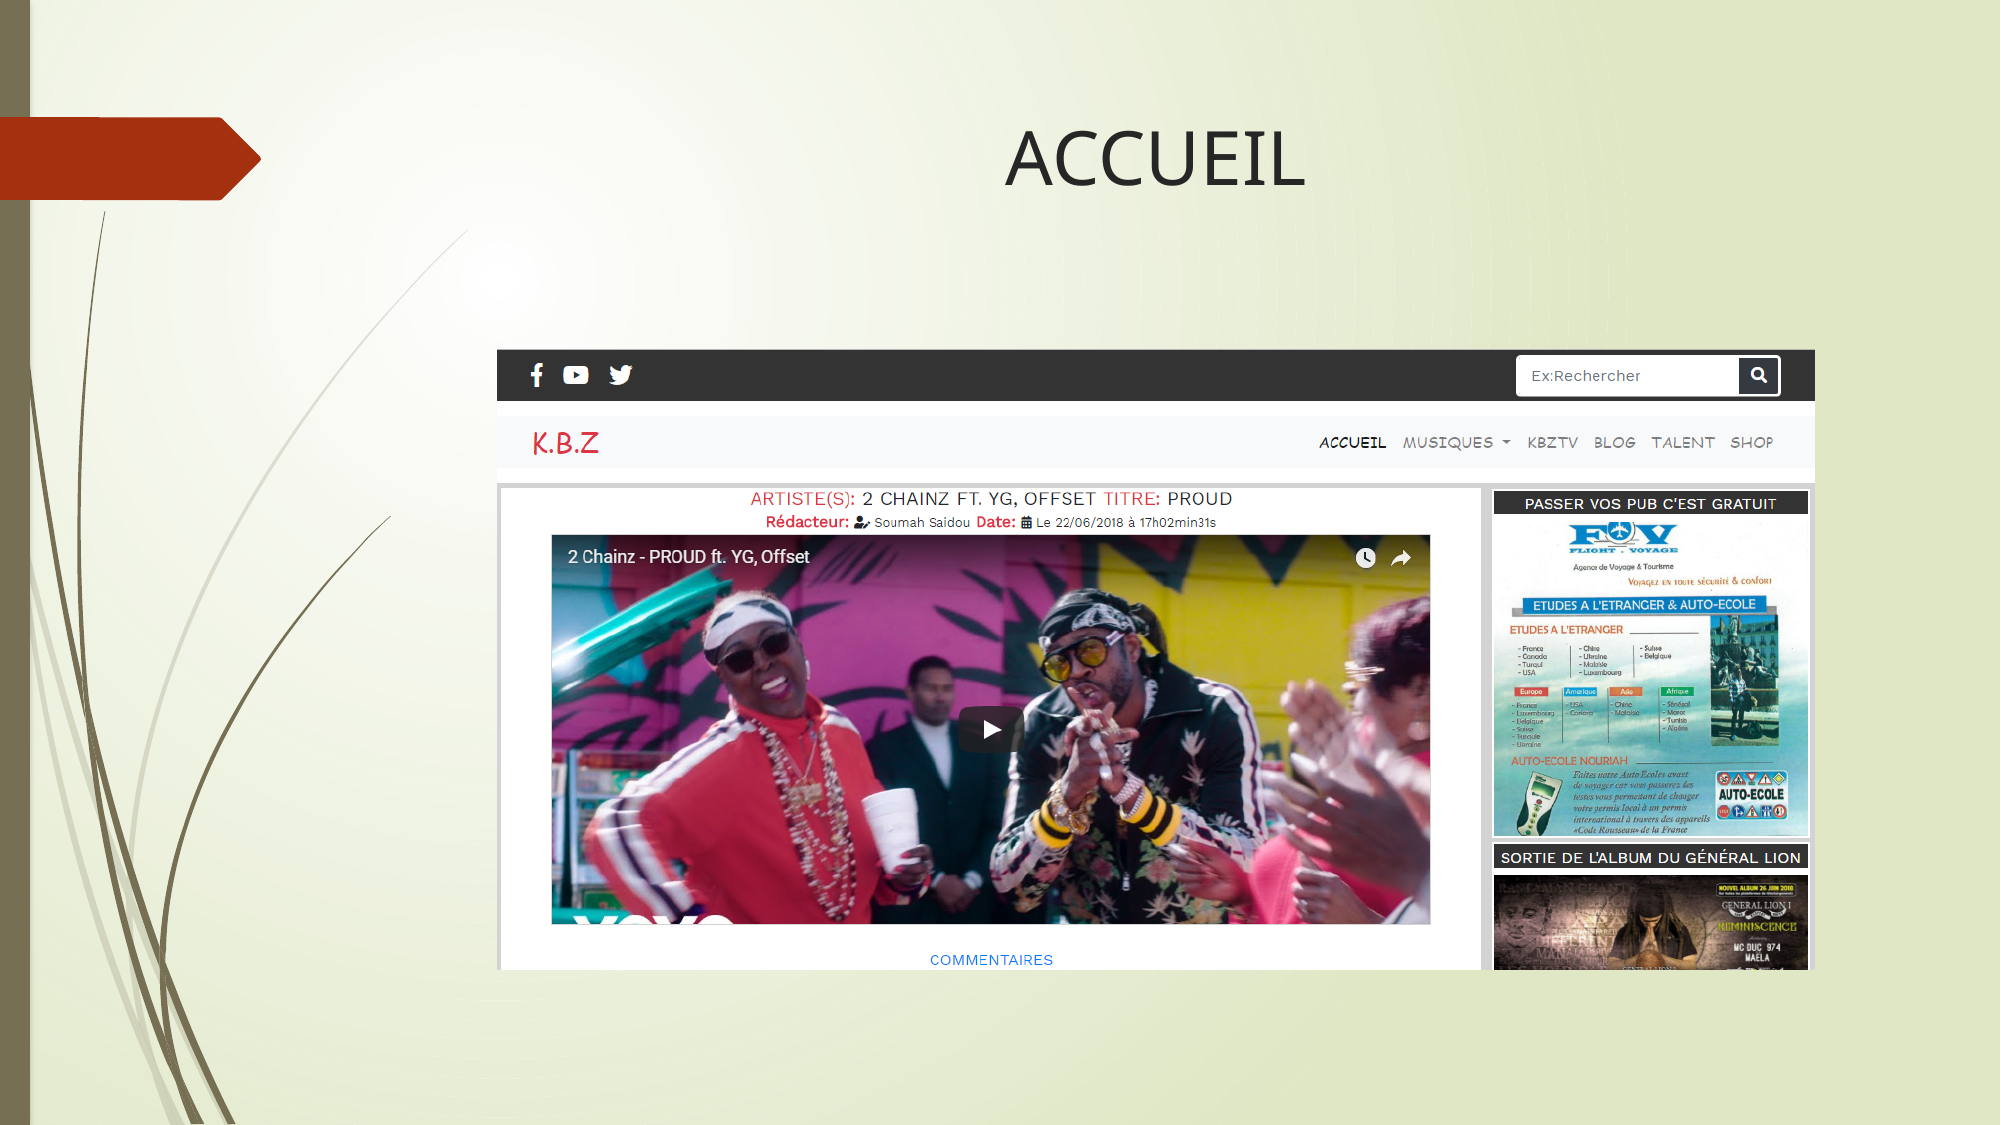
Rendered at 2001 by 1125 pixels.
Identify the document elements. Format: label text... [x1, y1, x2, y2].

title ACCUEIL [425, 102, 1888, 313]
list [496, 349, 1816, 971]
